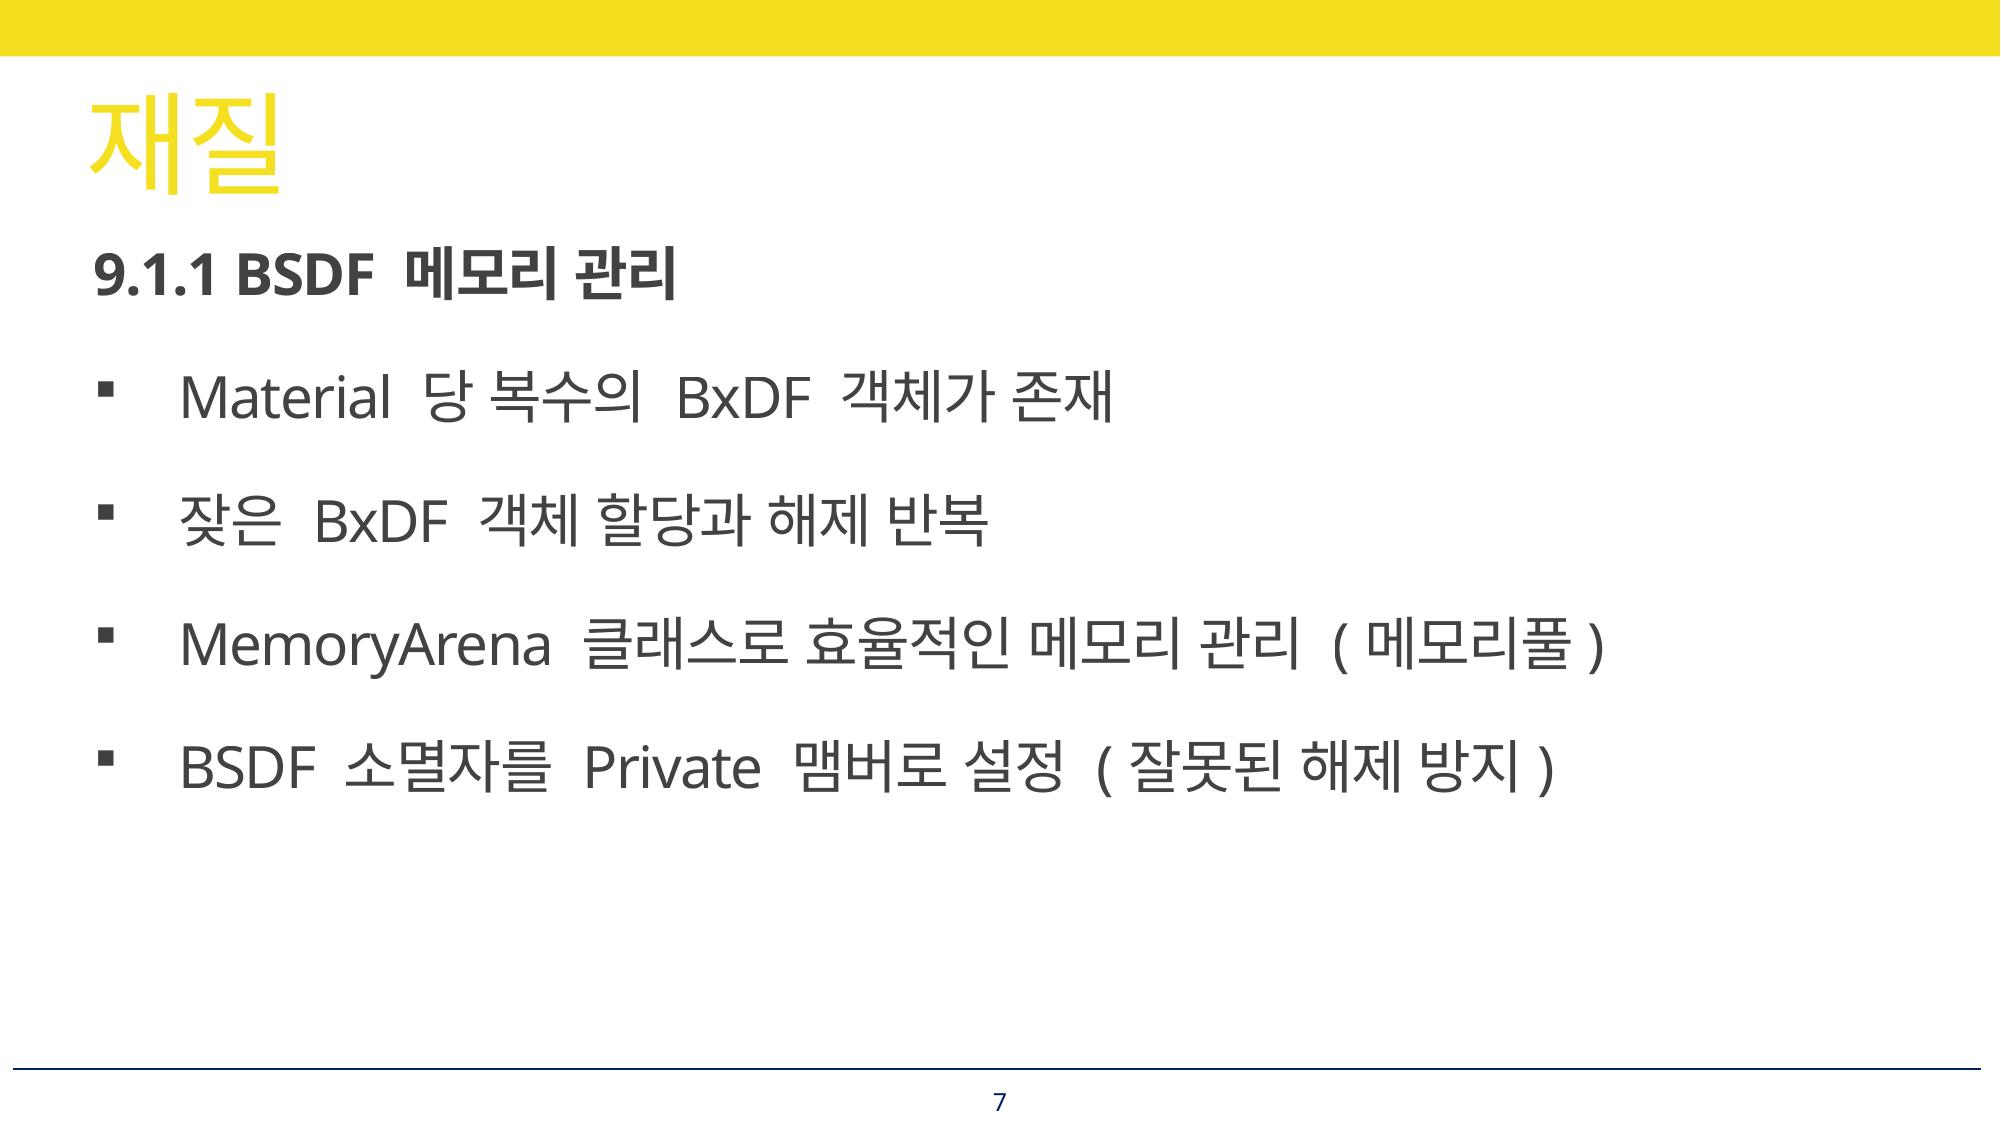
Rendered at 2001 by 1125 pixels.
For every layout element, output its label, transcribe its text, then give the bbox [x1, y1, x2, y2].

title 재질 [85, 89, 1915, 212]
slide_number 7 [916, 1078, 1084, 1125]
list 9.1.1 BSDF 메모리 관리 Material 당 복수의 BxDF 객체가 존재 잦은 BxDF 객체 할당과 해제 반복 MemoryArena 클래스로 효율적인 메모리 관리 (메모리풀) BSDF 소멸자를 Private 맴버로 설정 (잘못된 해제 방지) [93, 237, 1913, 1049]
